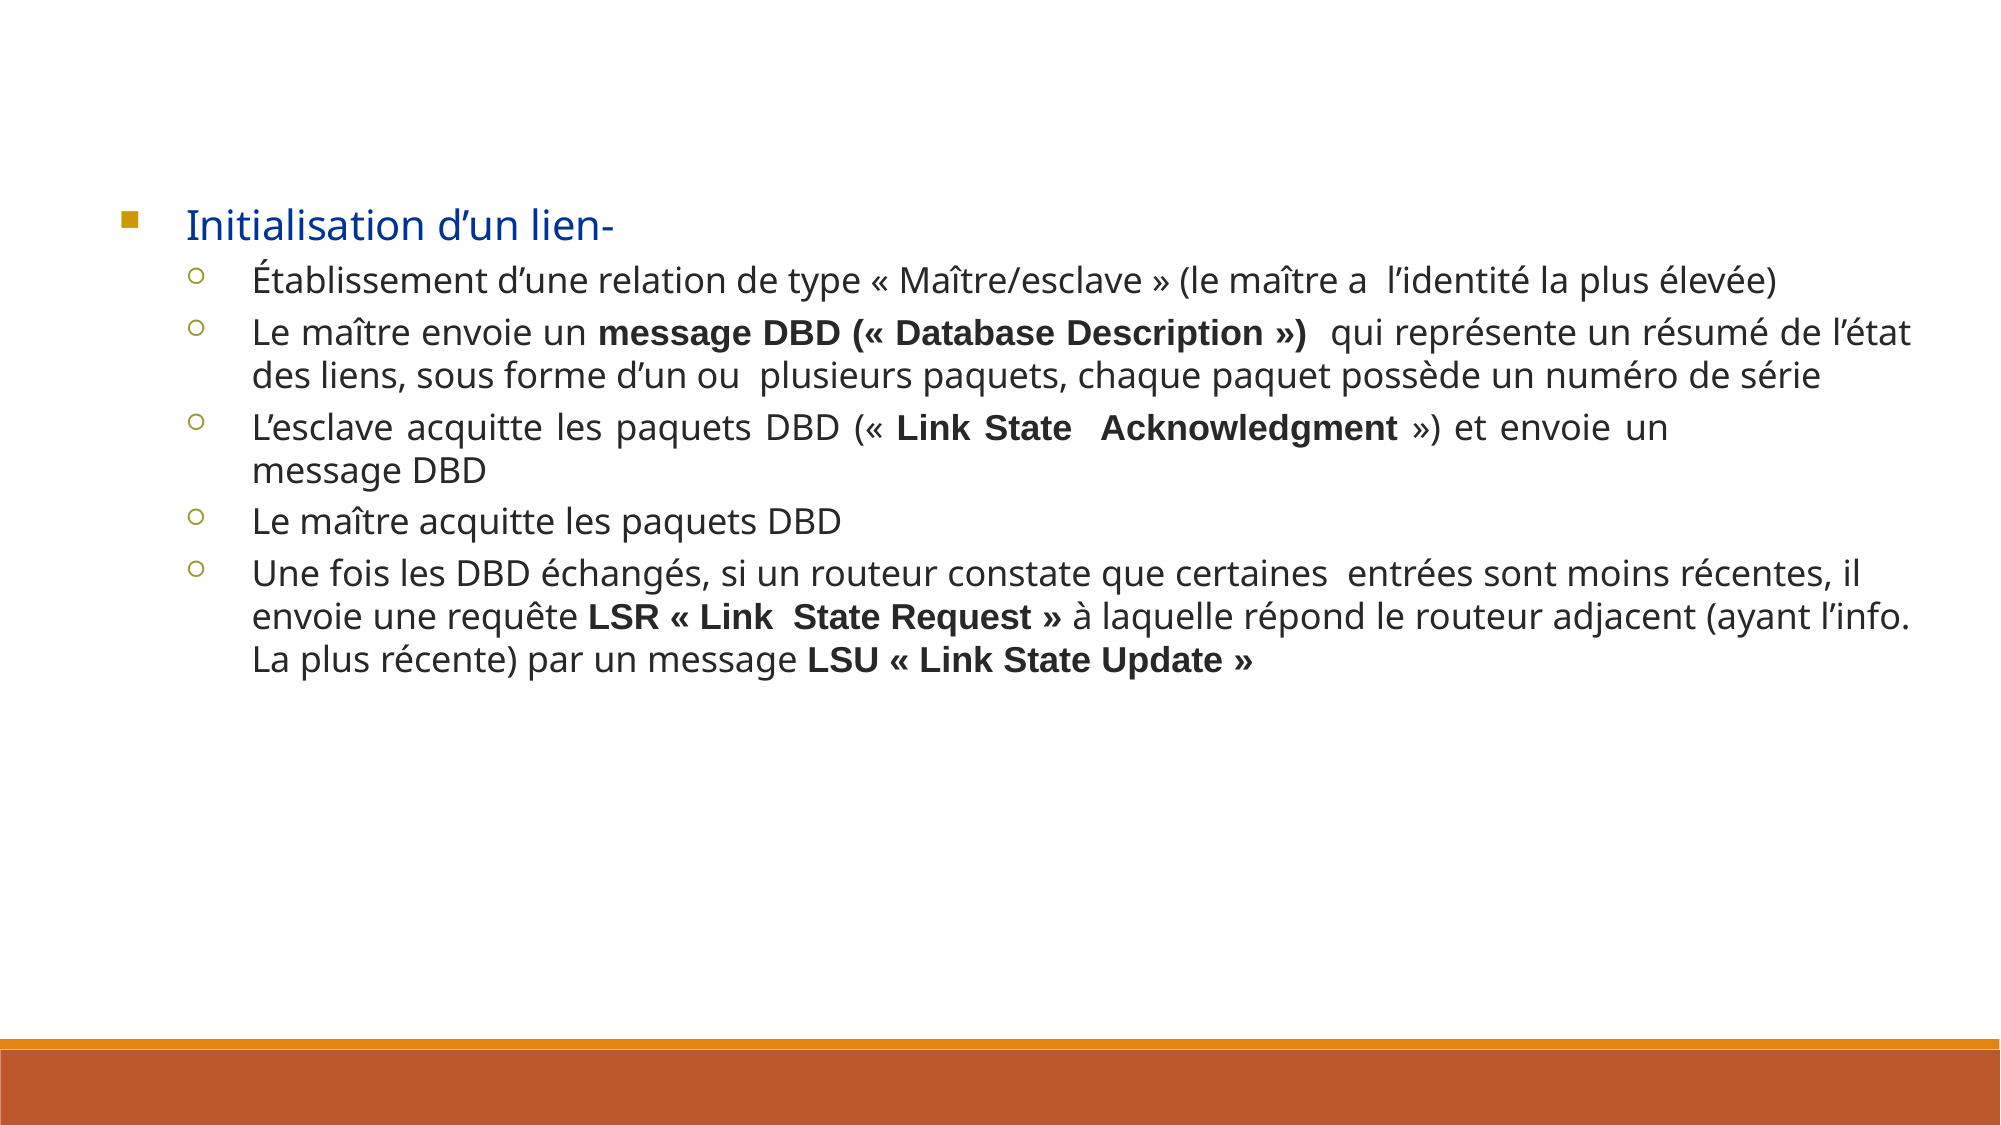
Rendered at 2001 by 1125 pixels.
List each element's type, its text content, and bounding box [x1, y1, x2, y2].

text_box Initialisation d’un lien- Établissement d’une relation de type « Maître/esclave » (le maître a l’identité la plus élevée) Le maître envoie un message DBD (« Database Description ») qui représente un résumé de l’état des liens, sous forme d’un ou plusieurs paquets, chaque paquet possède un numéro de série L’esclave acquitte les paquets DBD (« Link State Acknowledgment ») et envoie un message DBD Le maître acquitte les paquets DBD Une fois les DBD échangés, si un routeur constate que certaines entrées sont moins récentes, il envoie une requête LSR « Link State Request » à laquelle répond le routeur adjacent (ayant l’info. La plus récente) par un message LSU « Link State Update » [117, 186, 1957, 680]
